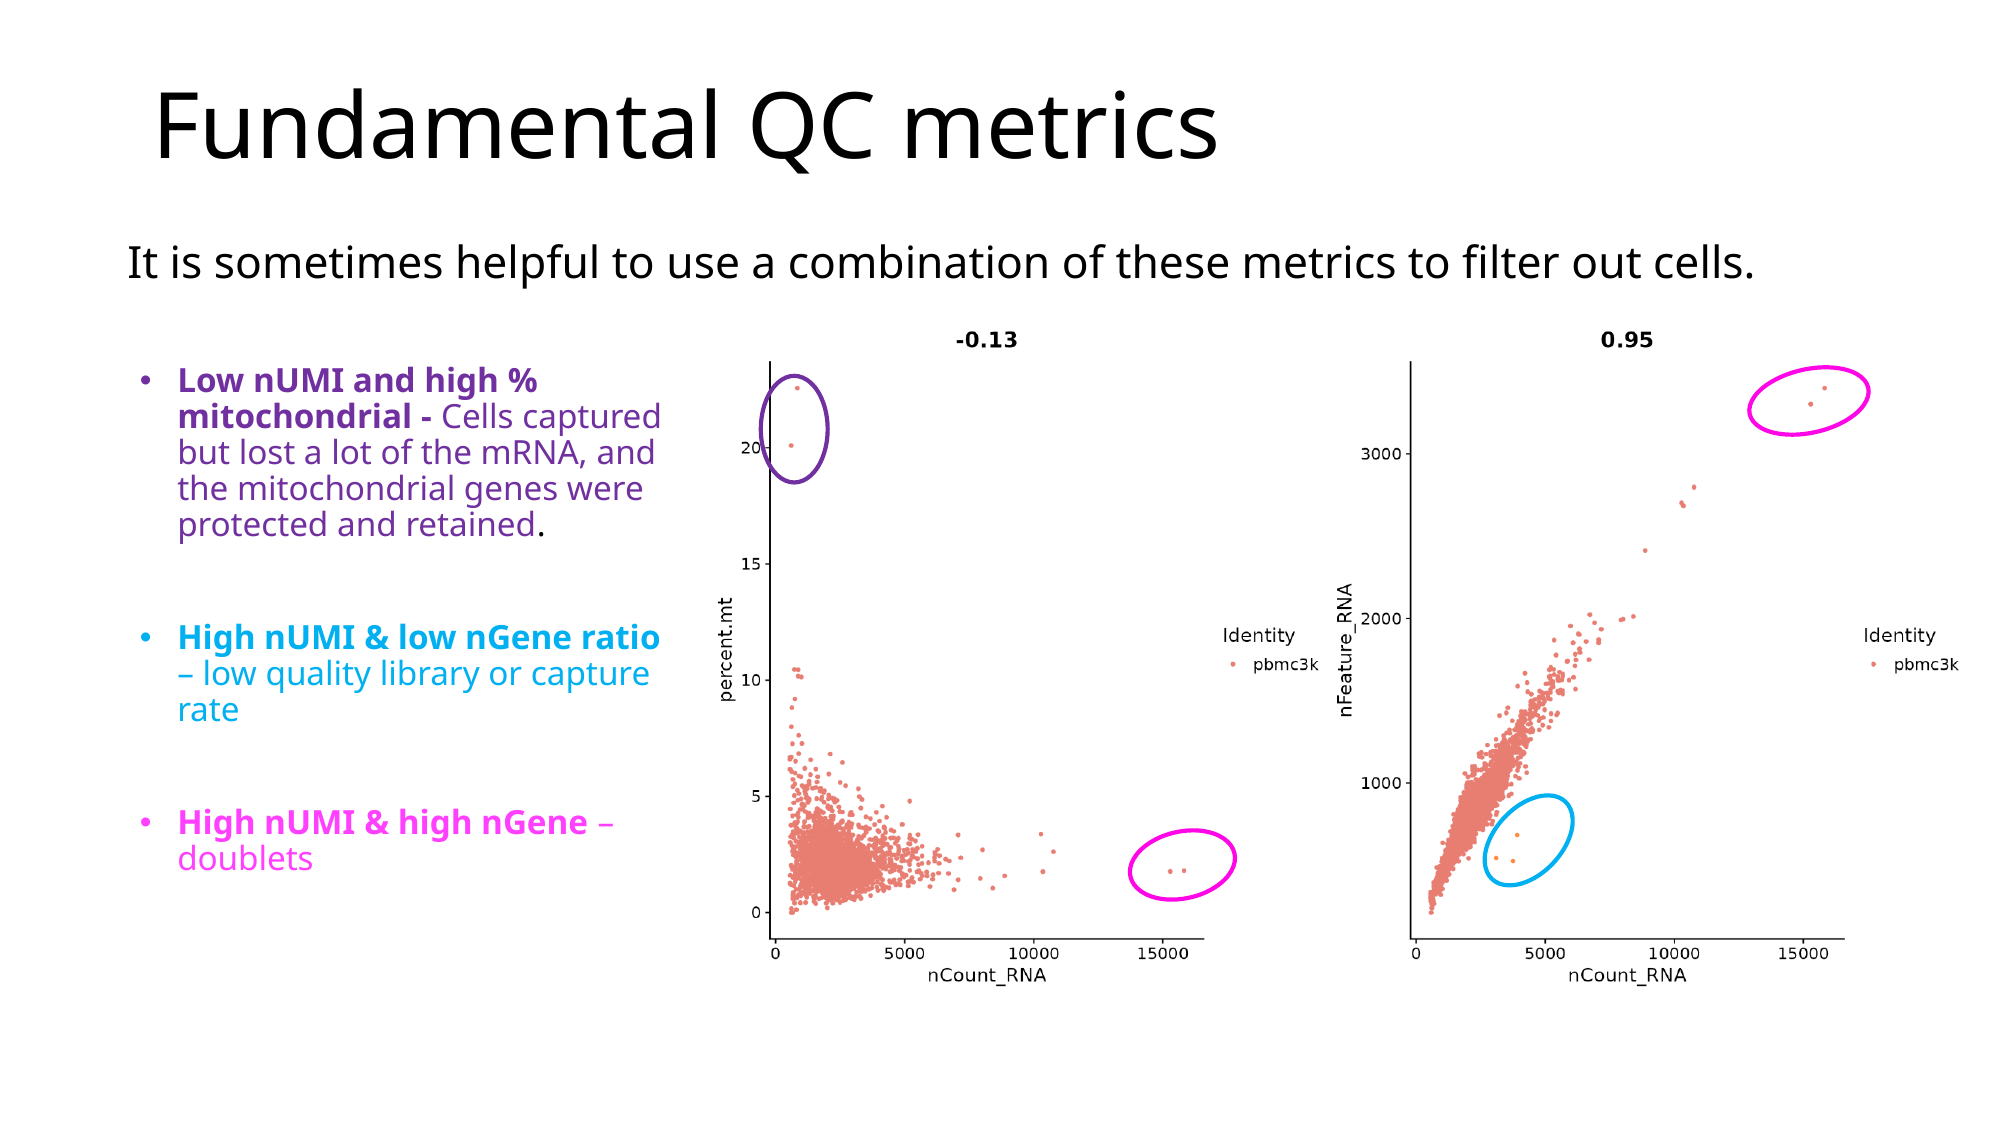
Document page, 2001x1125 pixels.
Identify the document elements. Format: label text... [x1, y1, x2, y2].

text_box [702, 319, 1978, 994]
list It is sometimes helpful to use a combination of these metrics to filter out cells. [112, 232, 1838, 297]
text_box Low nUMI and high % mitochondrial - Cells captured but lost a lot of the mRNA, and the mitochondrial genes were protected and retained. High nUMI & low nGene ratio – low quality library or capture rate High nUMI & high nGene – doublets [124, 356, 678, 956]
title Fundamental QC metrics [137, 59, 1838, 199]
